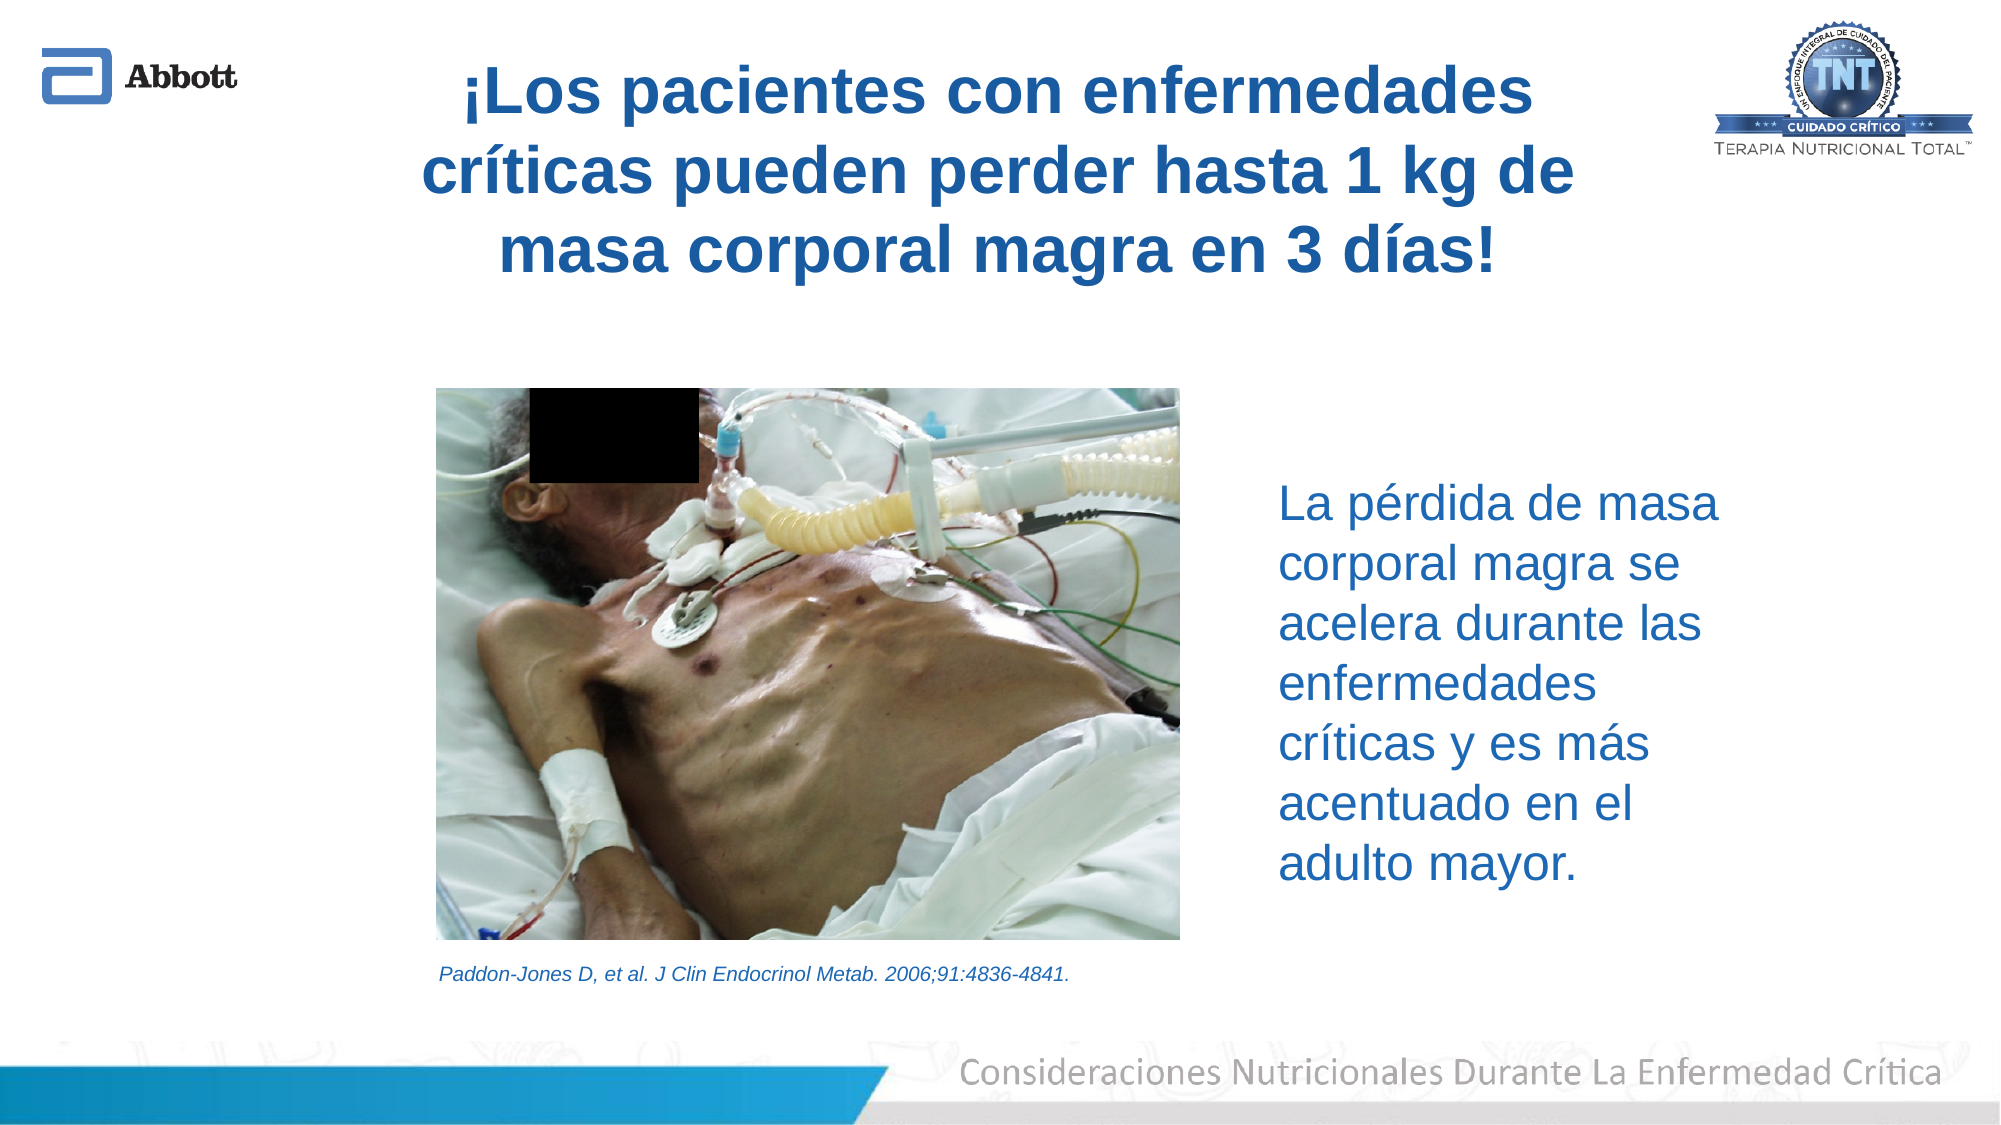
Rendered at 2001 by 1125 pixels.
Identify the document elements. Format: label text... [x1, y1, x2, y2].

text_box La pérdida de masa corporal magra se acelera durante las enfermedades críticas y es más acentuado en el adulto mayor. [1263, 463, 1752, 898]
text_box Paddon-Jones D, et al. J Clin Endocrinol Metab. 2006;91:4836-4841. [424, 953, 1550, 993]
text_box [436, 388, 1180, 940]
picture [0, 0, 2001, 1125]
text_box ¡Los pacientes con enfermedades críticas pueden perder hasta 1 kg de masa corporal magra en 3 días! [335, 66, 1662, 267]
